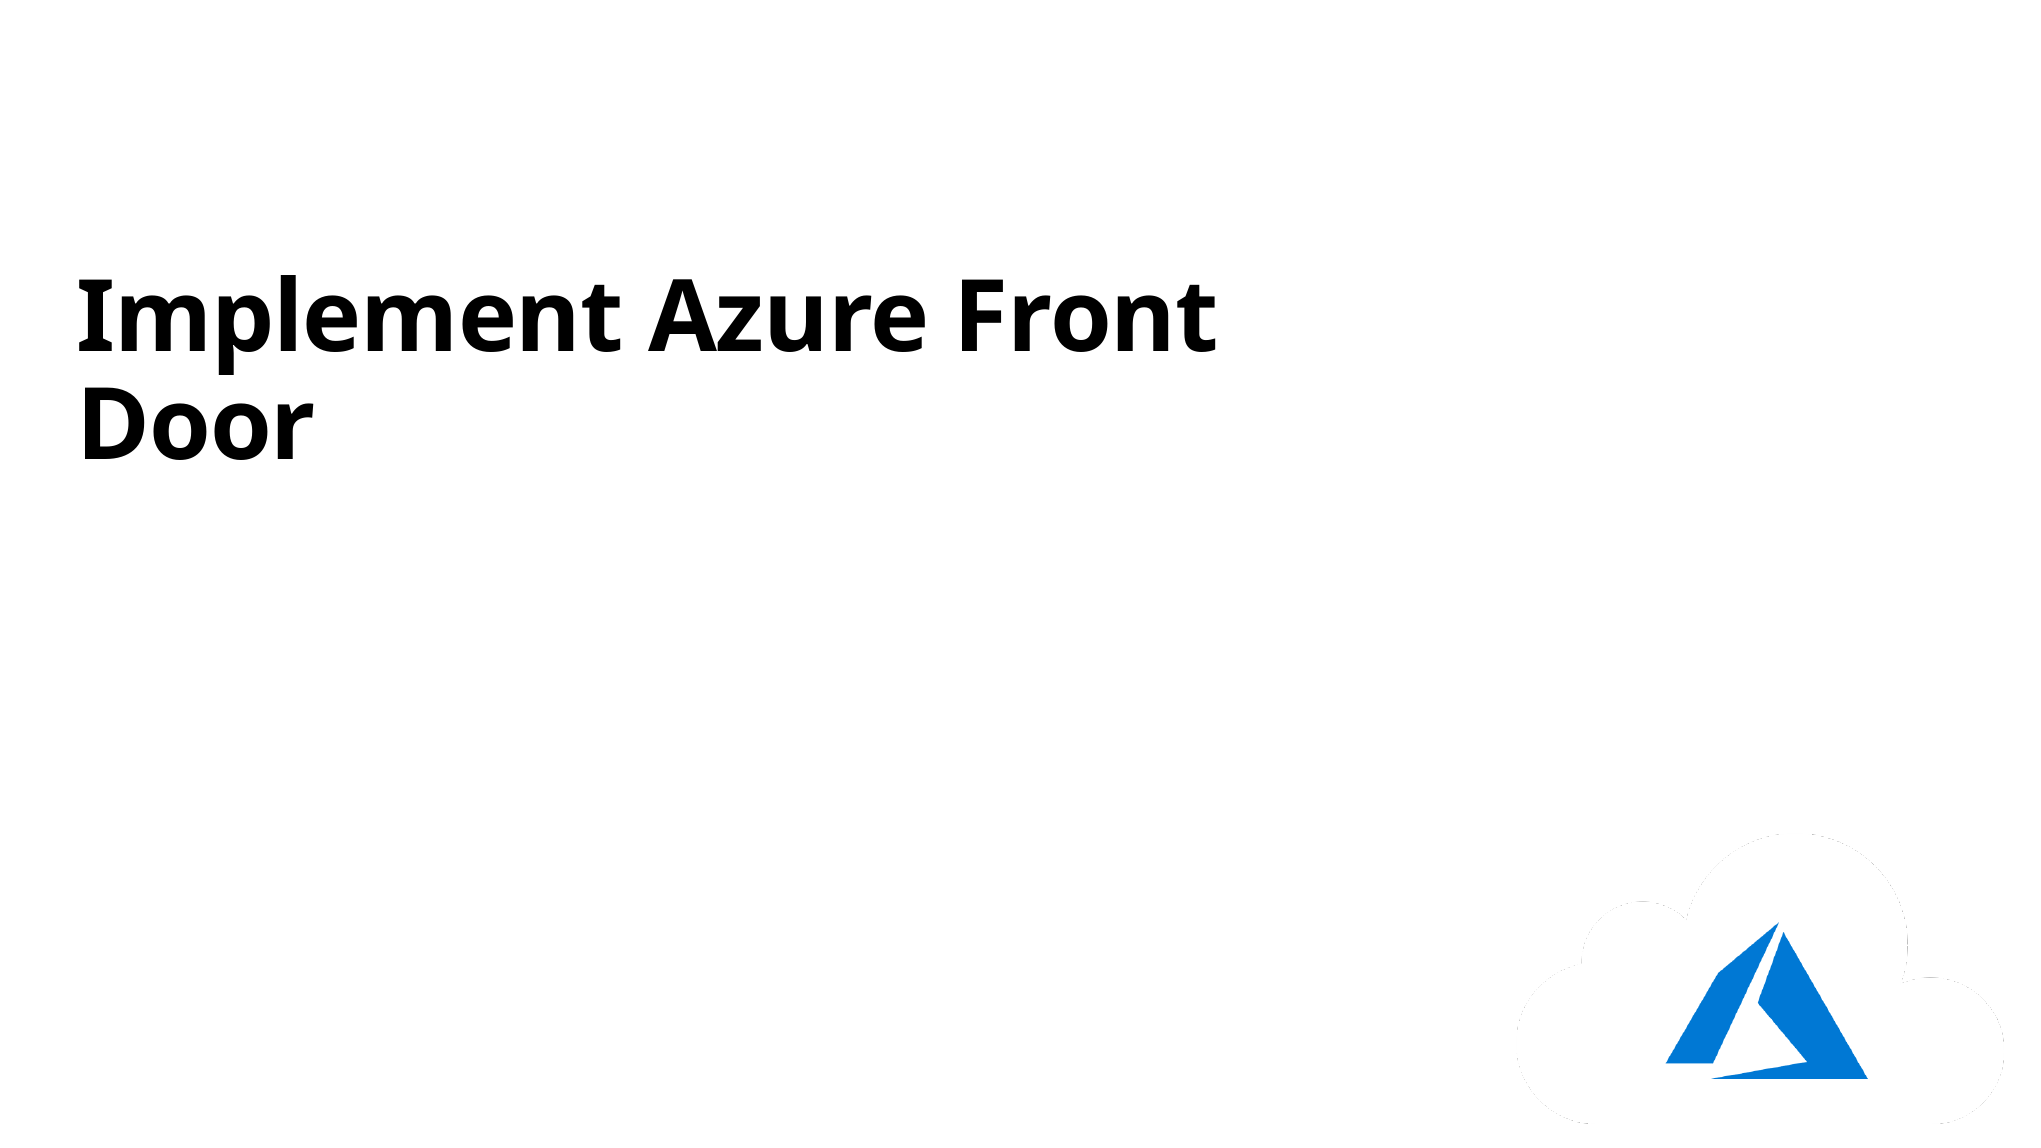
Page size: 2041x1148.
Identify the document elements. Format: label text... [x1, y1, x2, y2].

picture [1516, 832, 2004, 1124]
title Implement Azure Front Door [76, 157, 1324, 753]
